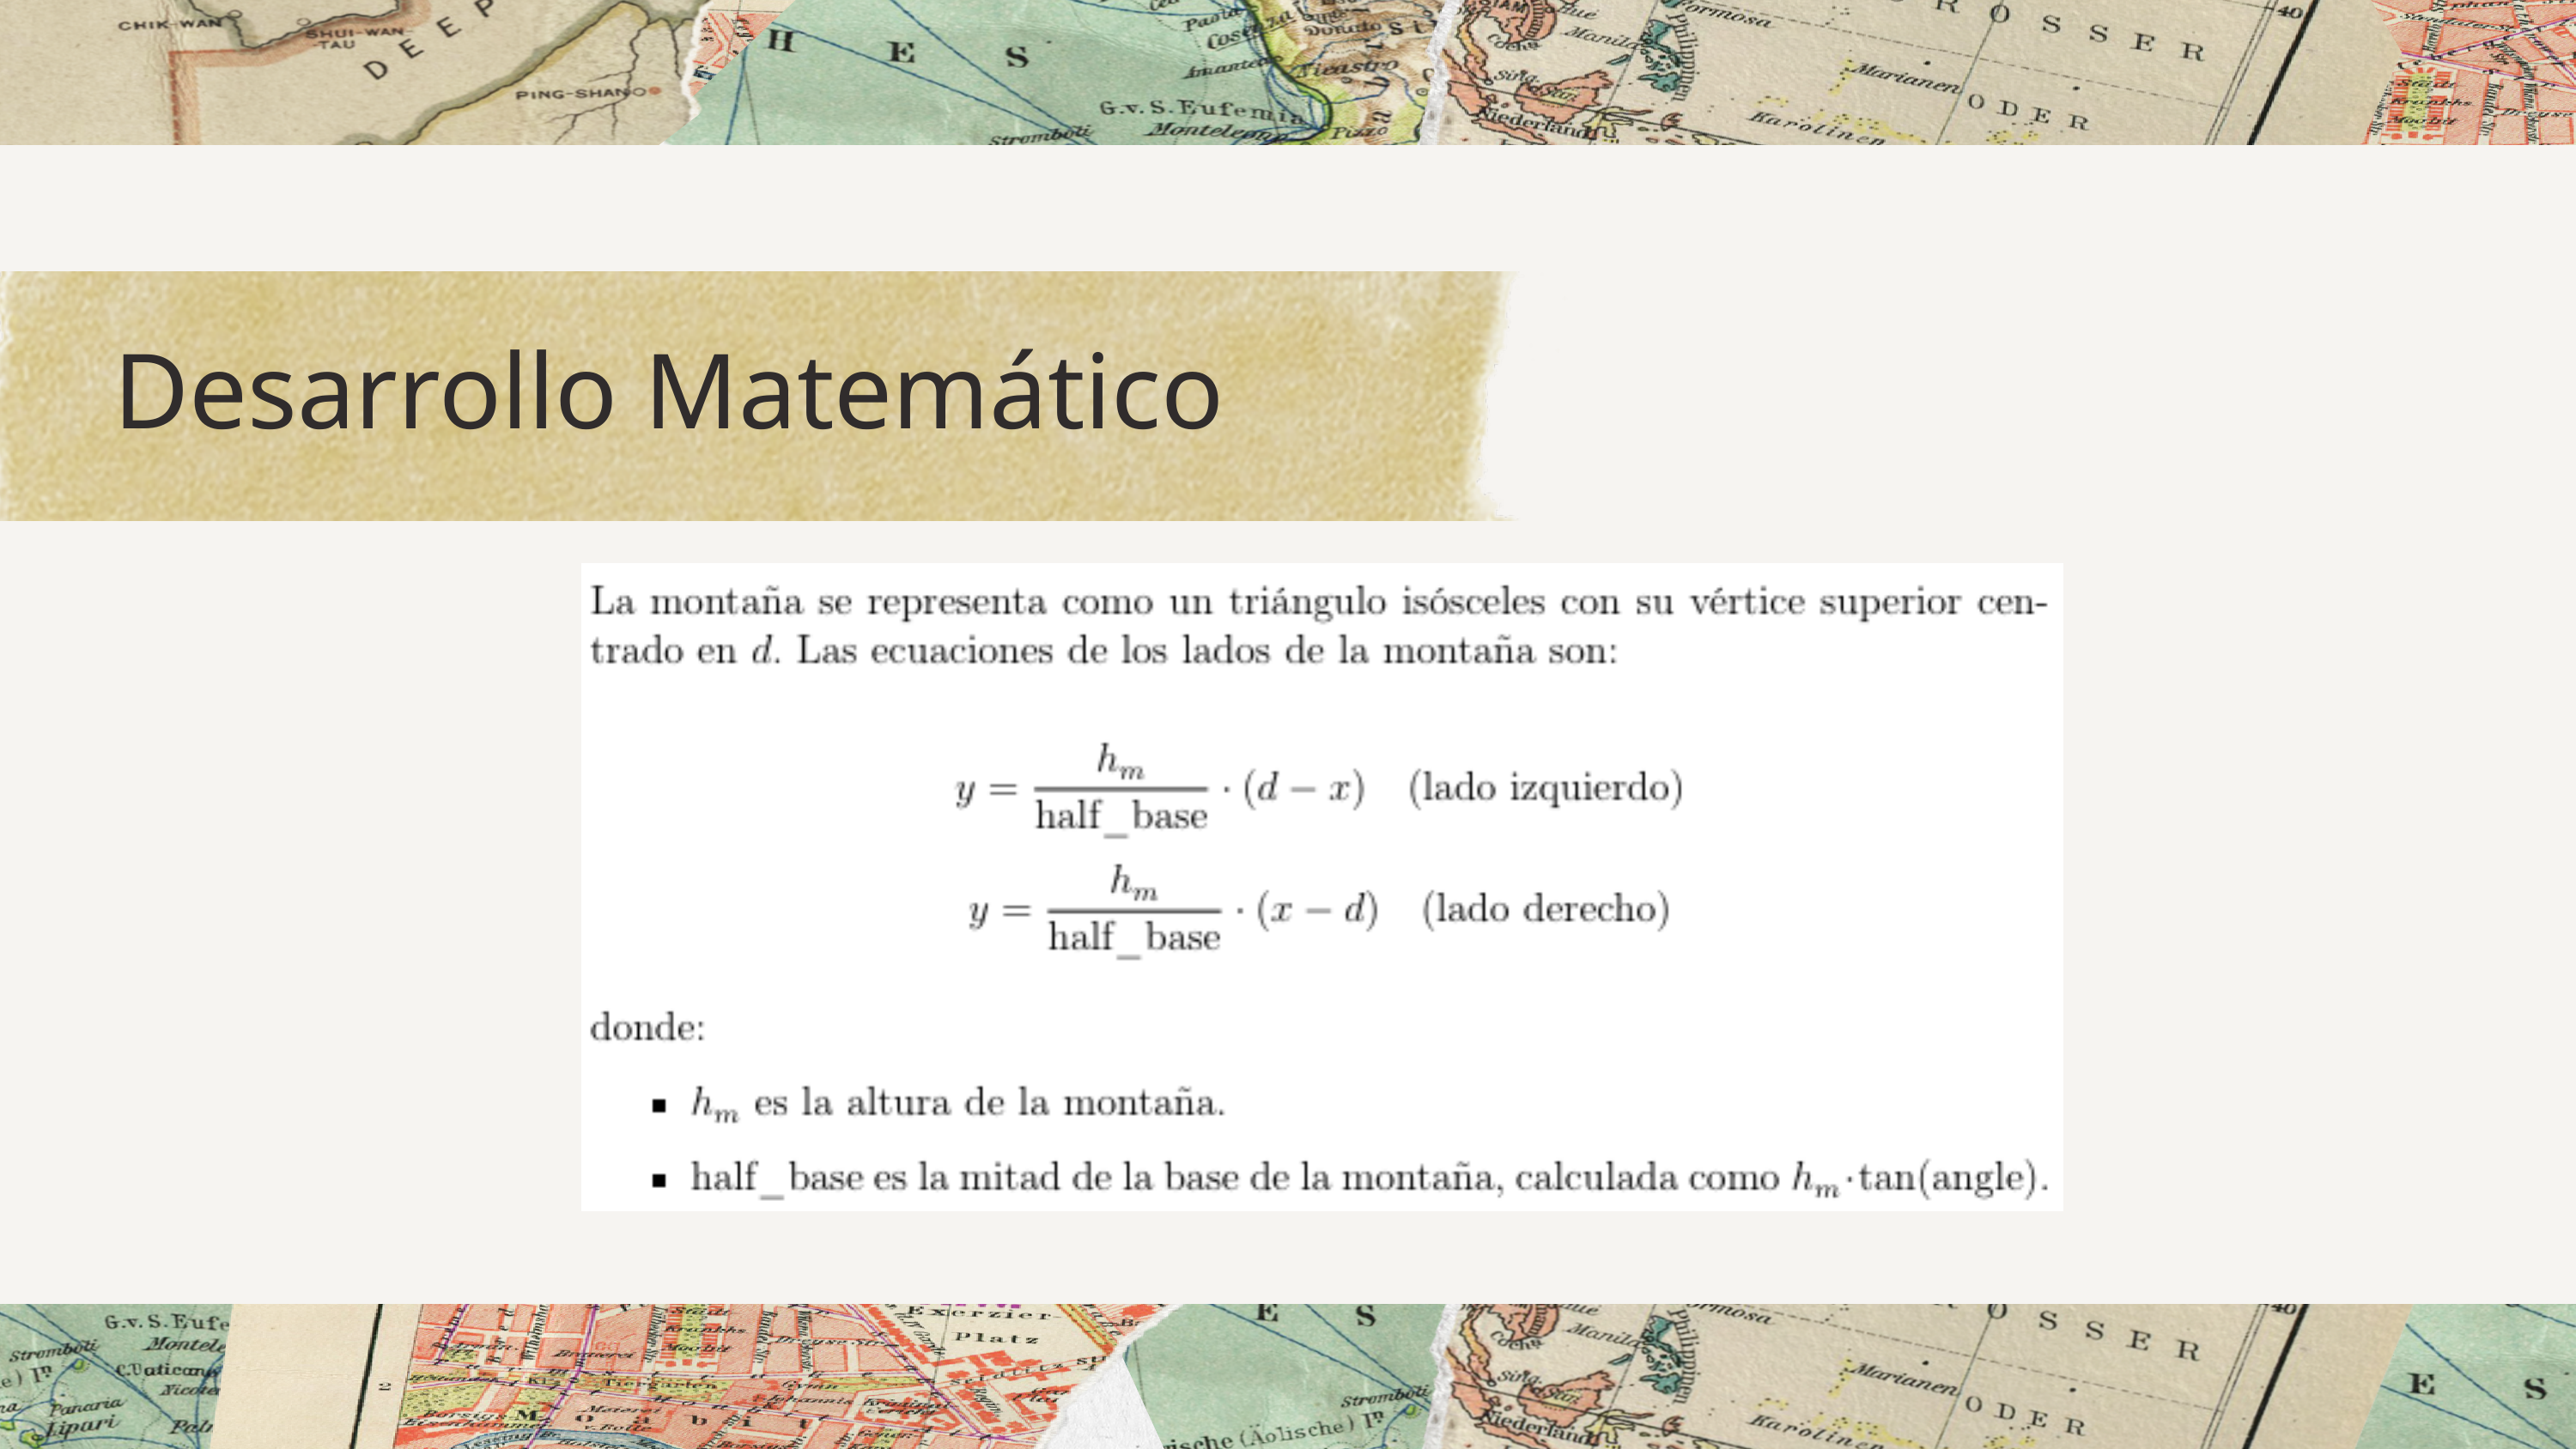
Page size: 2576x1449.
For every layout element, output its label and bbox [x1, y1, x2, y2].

text_box [0, 1313, 2576, 1449]
text_box [0, 0, 2576, 142]
text_box [0, 144, 2576, 1304]
